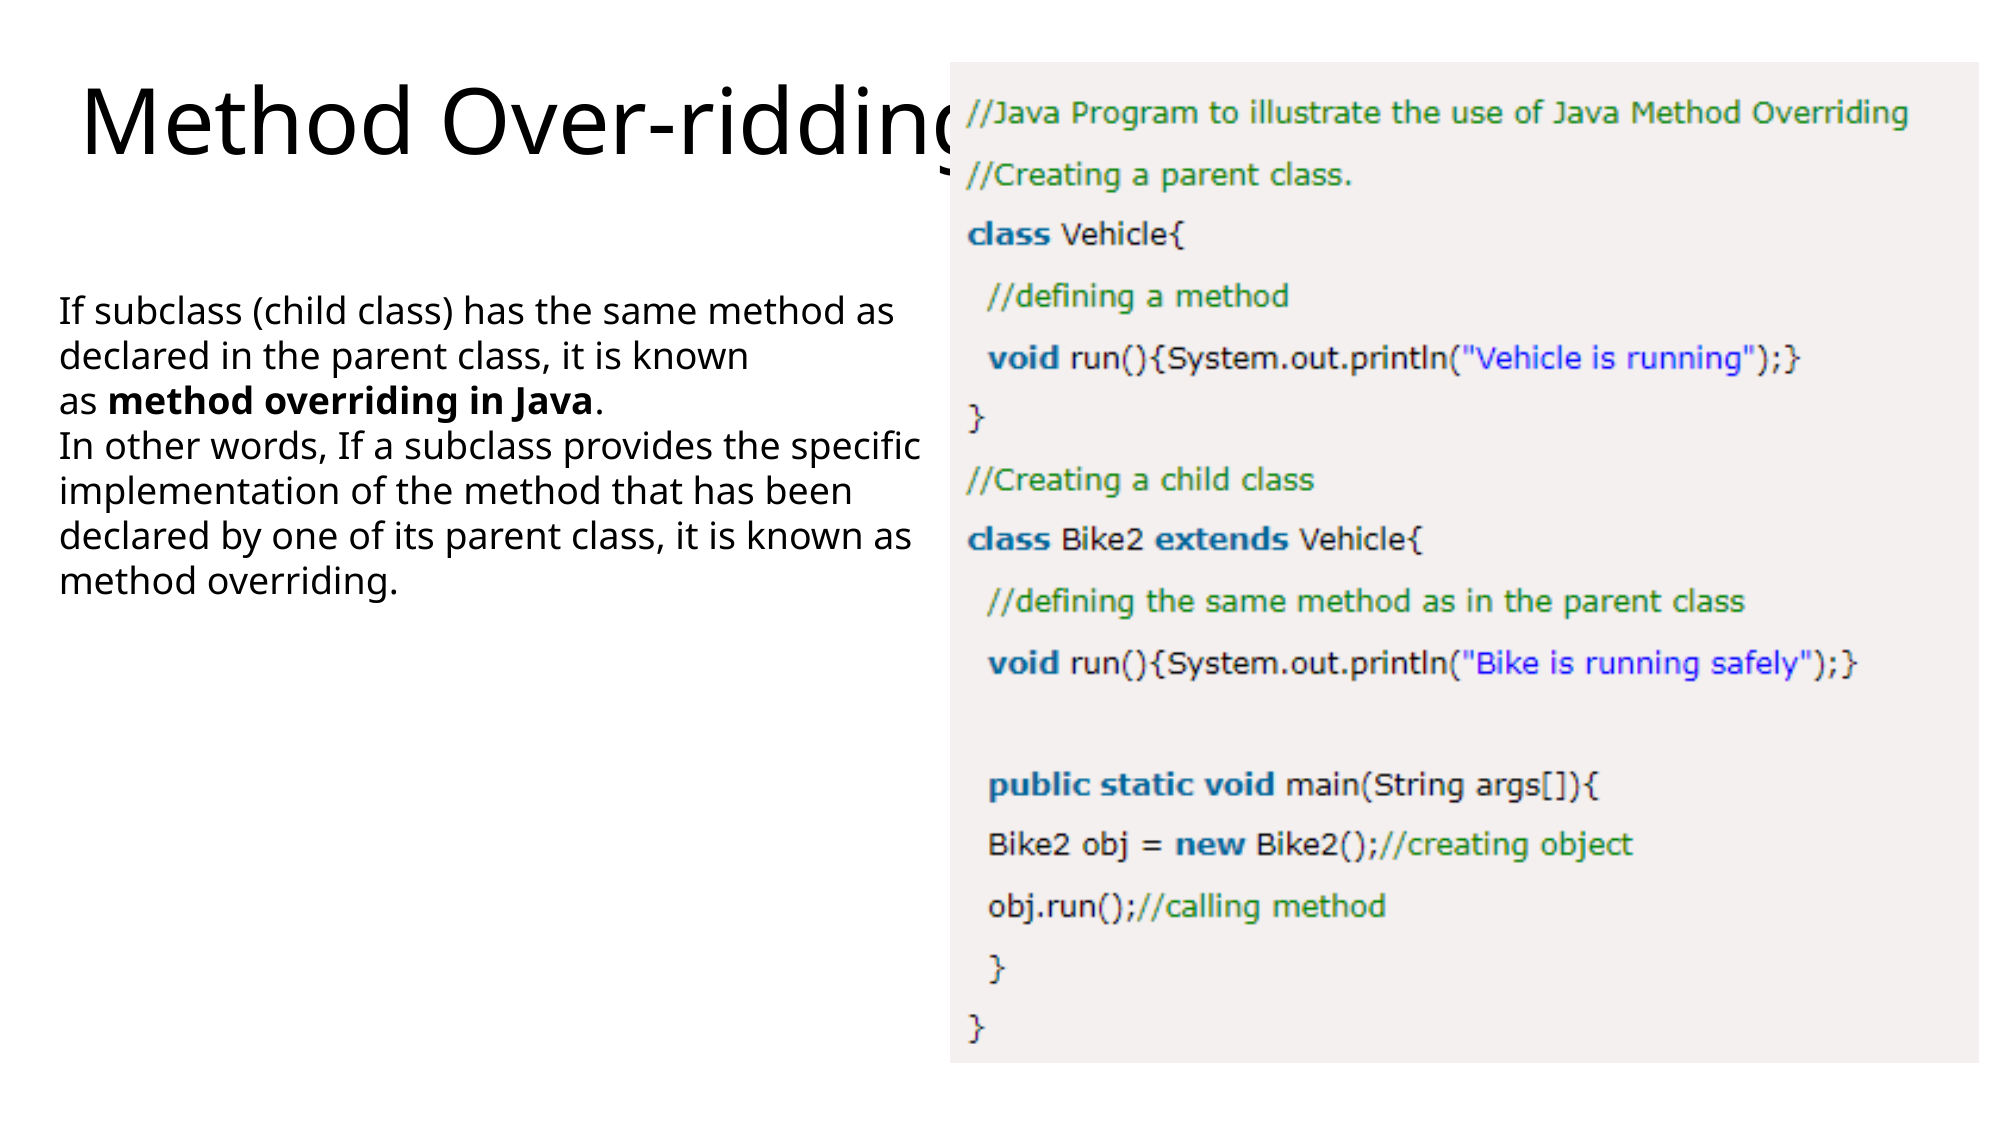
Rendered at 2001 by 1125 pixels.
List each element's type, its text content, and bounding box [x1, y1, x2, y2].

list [950, 62, 1979, 1063]
text_box If subclass (child class) has the same method as declared in the parent class, it is known as method overriding in Java. In other words, If a subclass provides the specific implementation of the method that has been declared by one of its parent class, it is known as method overriding. [44, 280, 950, 610]
title Method Over-ridding [64, 15, 1790, 234]
